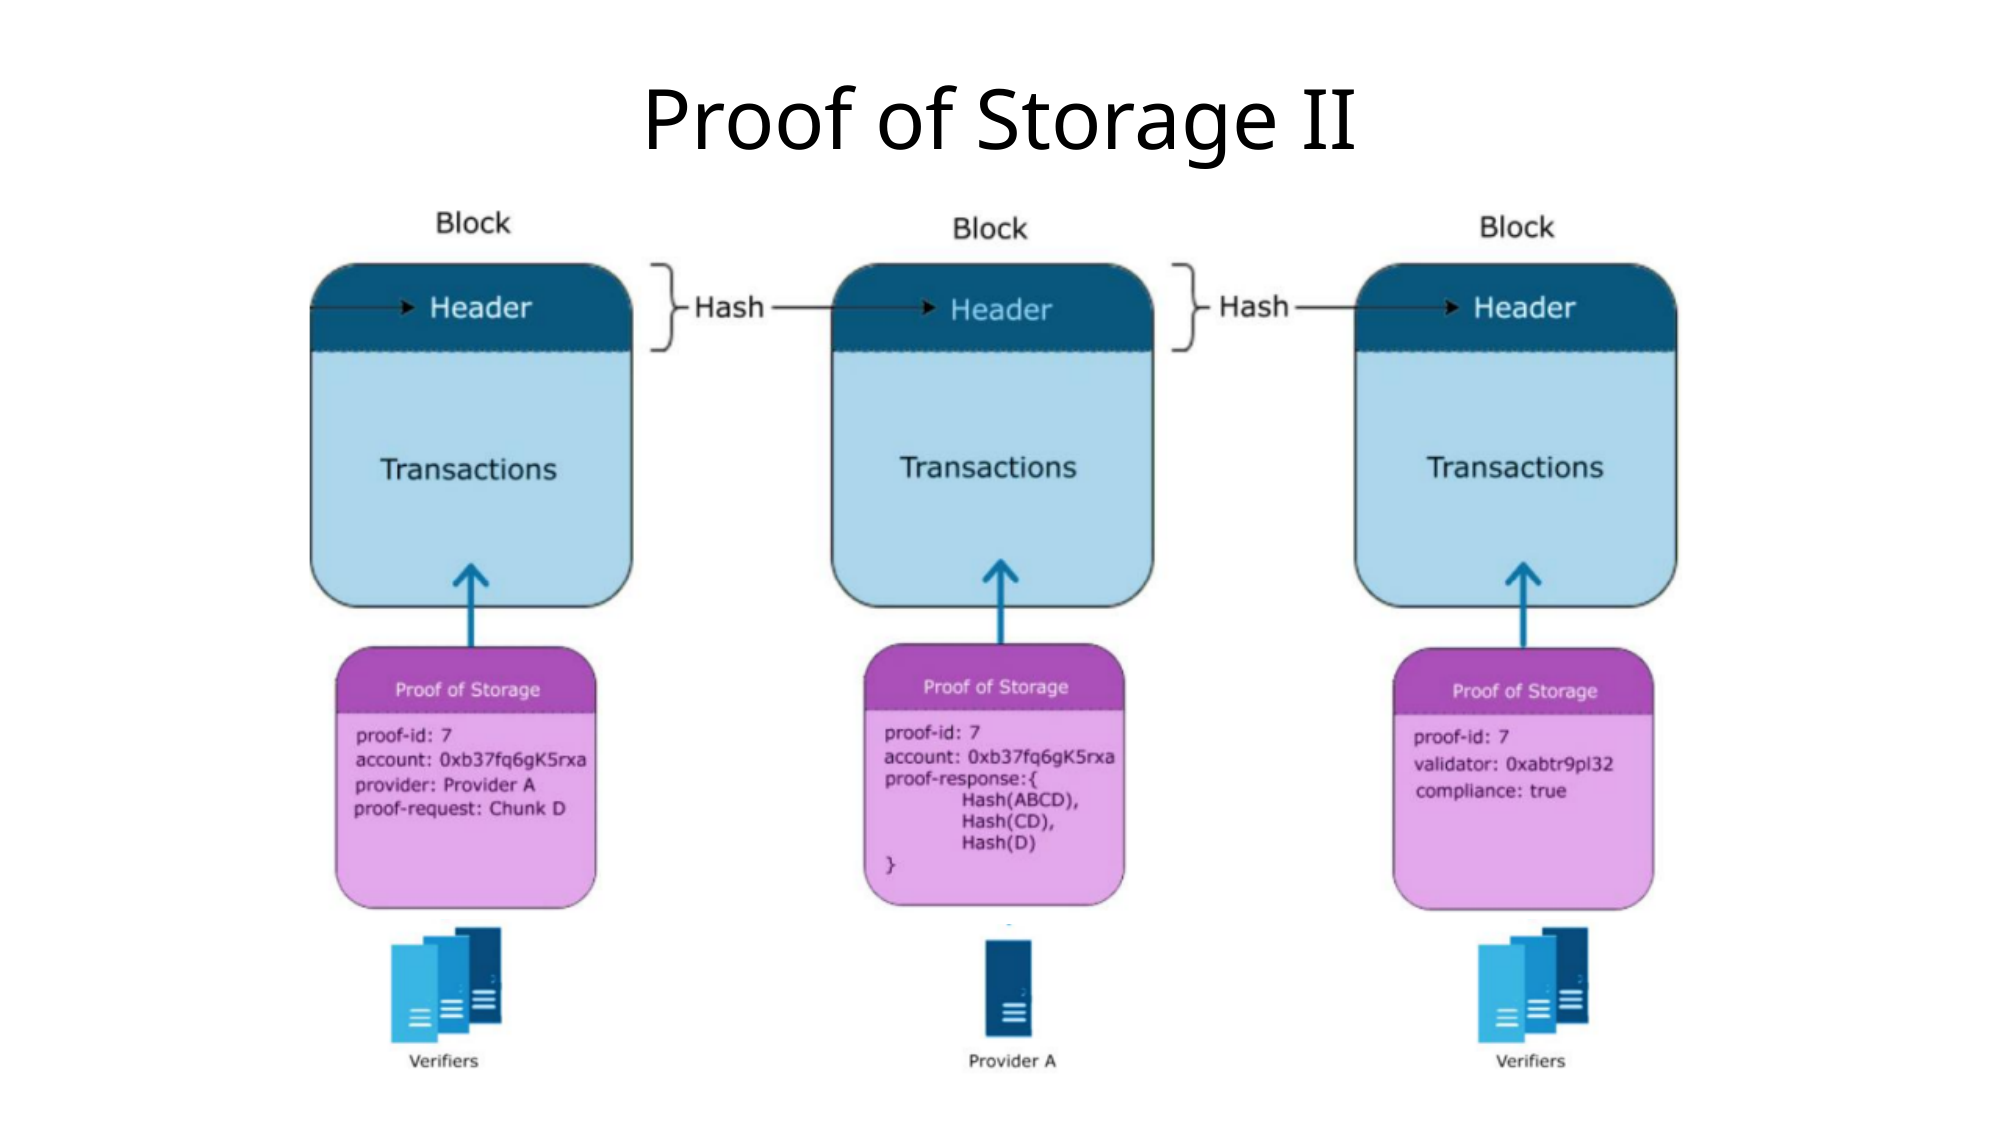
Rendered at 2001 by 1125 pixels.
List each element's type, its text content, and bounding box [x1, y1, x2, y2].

picture [260, 210, 1740, 1091]
text_box Proof of Storage II [345, 50, 1655, 194]
